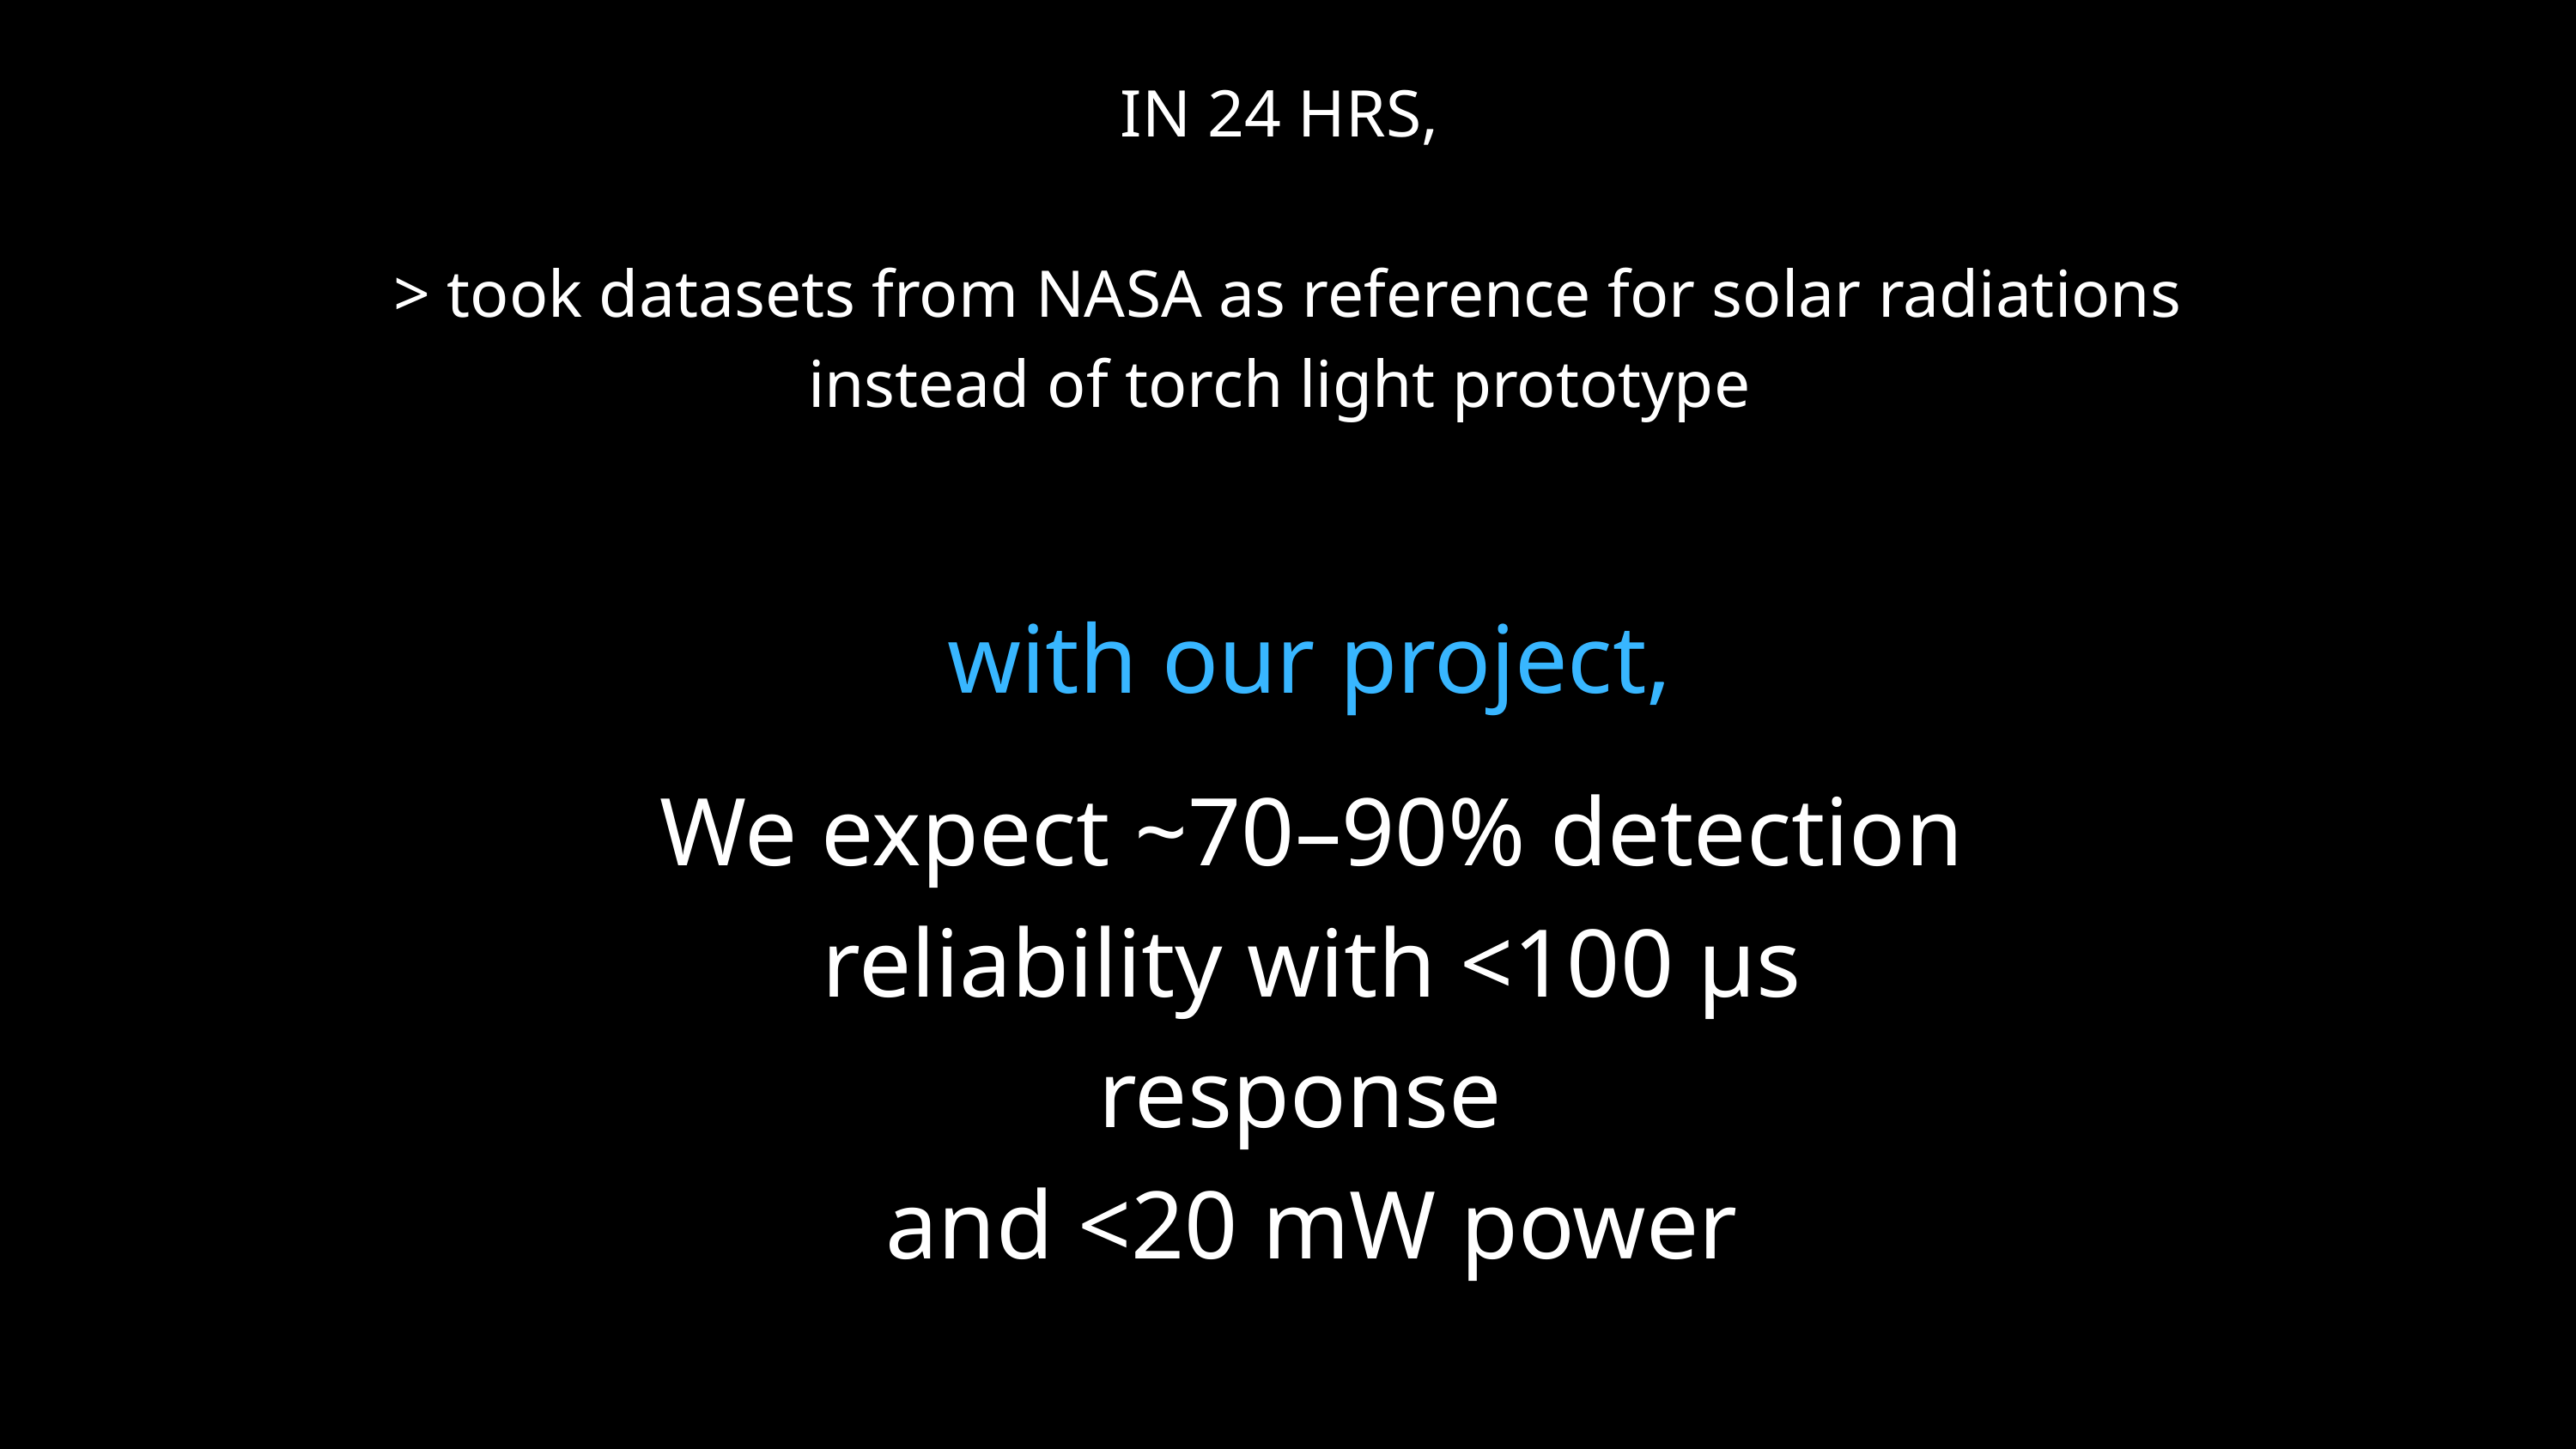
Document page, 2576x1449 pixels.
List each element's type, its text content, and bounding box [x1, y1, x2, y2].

text_box We expect ~70–90% detection reliability with <100 µs response and <20 mW power [616, 753, 2008, 1277]
text_box IN 24 HRS, > took datasets from NASA as reference for solar radiations instead of torch light prototype [368, 59, 2208, 421]
text_box with our project, [616, 580, 2004, 712]
